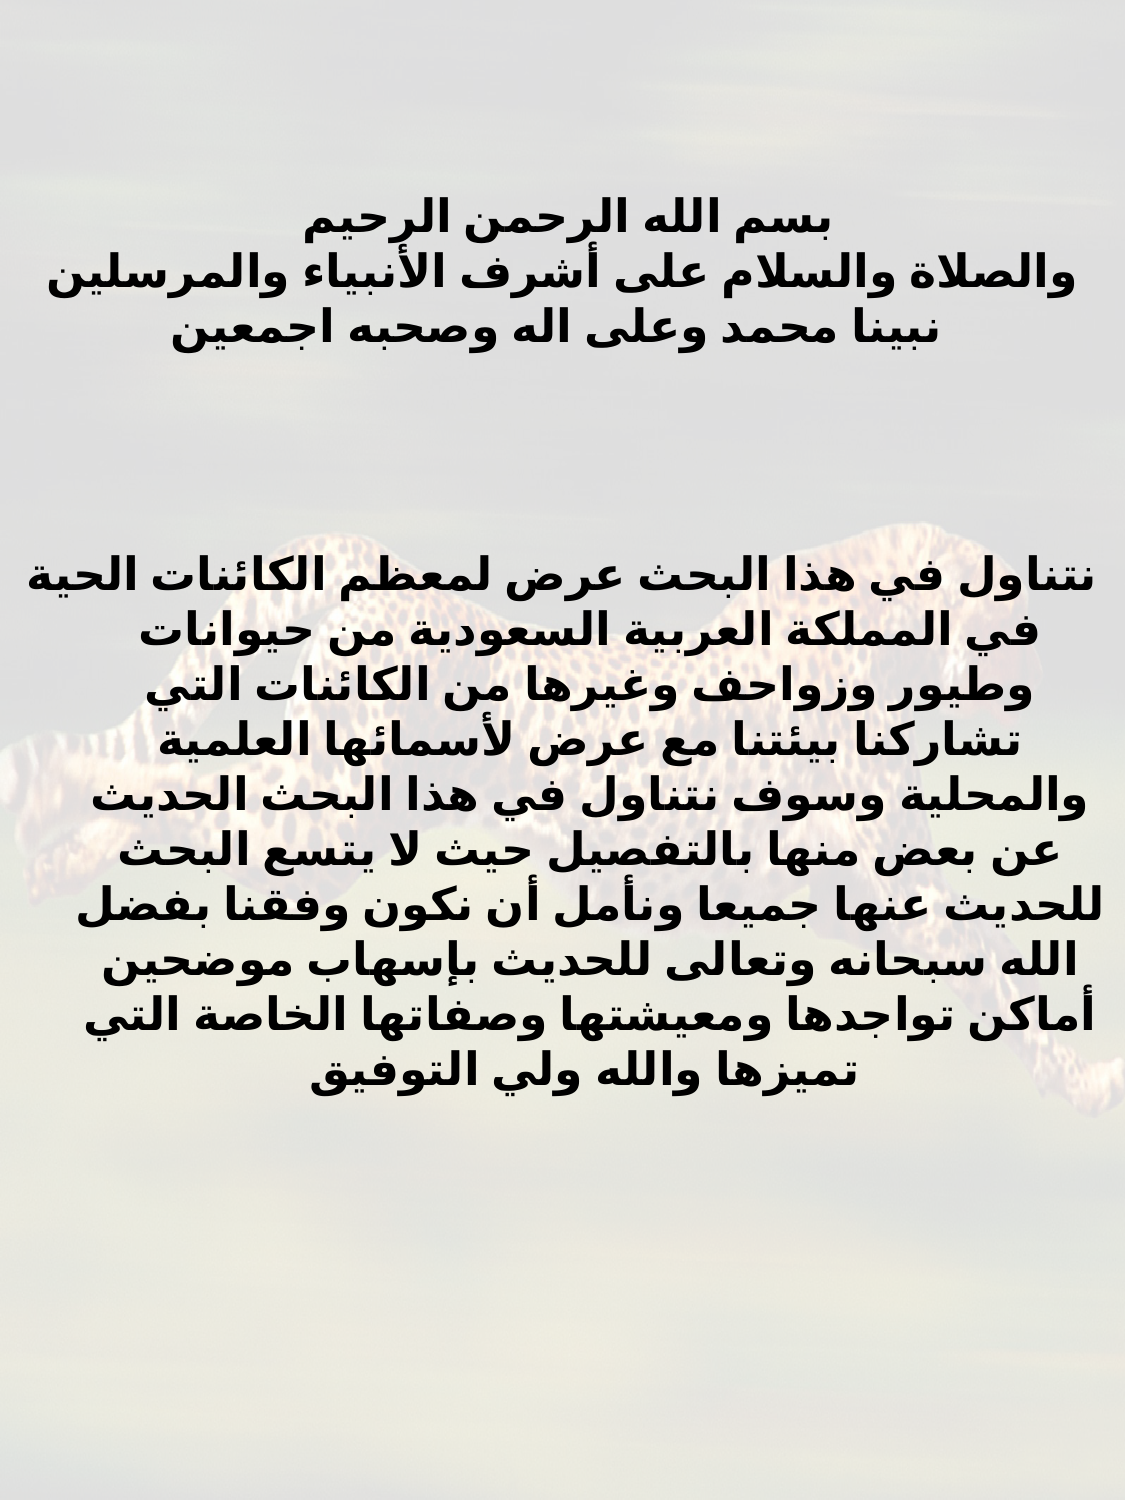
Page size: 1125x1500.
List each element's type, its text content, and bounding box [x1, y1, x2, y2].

list نتناول في هذا البحث عرض لمعظم الكائنات الحية في المملكة العربية السعودية من حيوانات وطيور وزواحف وغيرها من الكائنات التي تشاركنا بيئتنا مع عرض لأسمائها العلمية والمحلية وسوف نتناول في هذا البحث الحديث عن بعض منها بالتفصيل حيث لا يتسع البحث للحديث عنها جميعا ونأمل أن نكون وفقنا بفضل الله سبحانه وتعالى للحديث بإسهاب موضحين أماكن تواجدها ومعيشتها وصفاتها الخاصة التي تميزها والله ولي التوفيق [0, 537, 1125, 950]
title بسم الله الرحمن الرحيم والصلاة والسلام على أشرف الأنبياء والمرسلين نبينا محمد وعلى اله وصحبه اجمعين [0, 162, 1125, 375]
